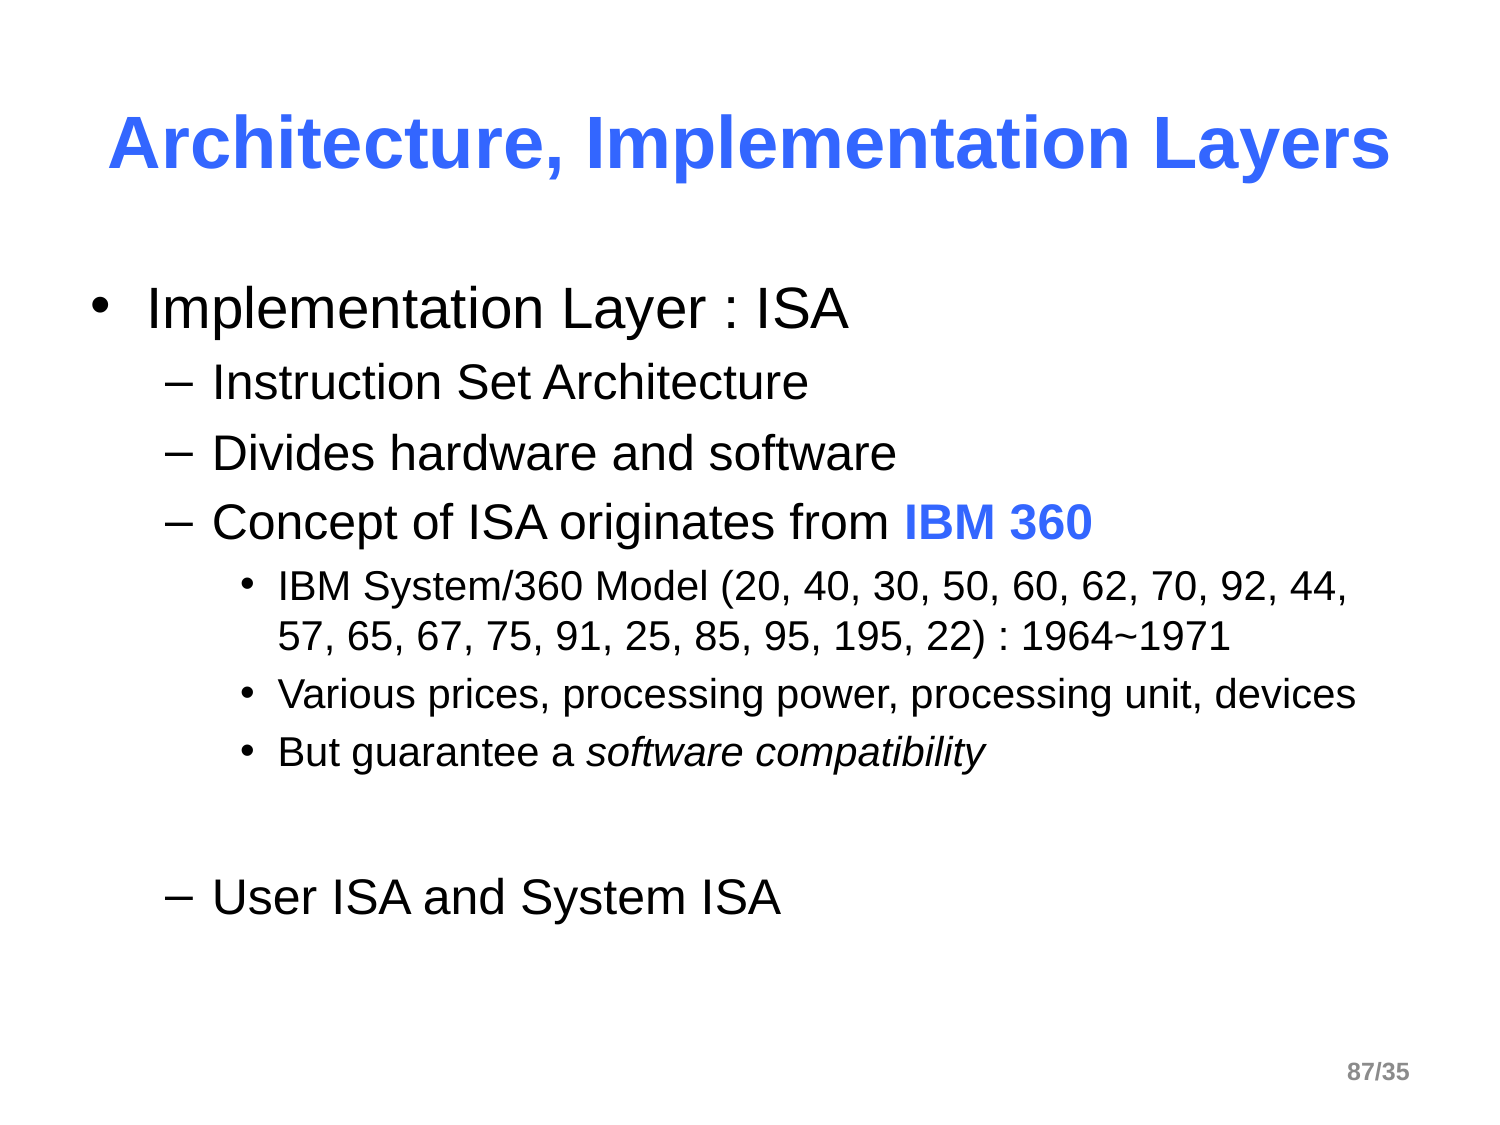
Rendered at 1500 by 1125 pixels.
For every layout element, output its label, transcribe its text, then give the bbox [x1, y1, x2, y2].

title Architecture, Implementation Layers [75, 45, 1425, 233]
slide_number 87/35 [1074, 1042, 1425, 1103]
list Implementation Layer : ISA Instruction Set Architecture Divides hardware and software Concept of ISA originates from IBM 360 IBM System/360 Model (20, 40, 30, 50, 60, 62, 70, 92, 44, 57, 65, 67, 75, 91, 25, 85, 95, 195, 22) : 1964~1971 Various prices, processing power, processing unit, devices But guarantee a software compatibility User ISA and System ISA [75, 262, 1425, 1005]
